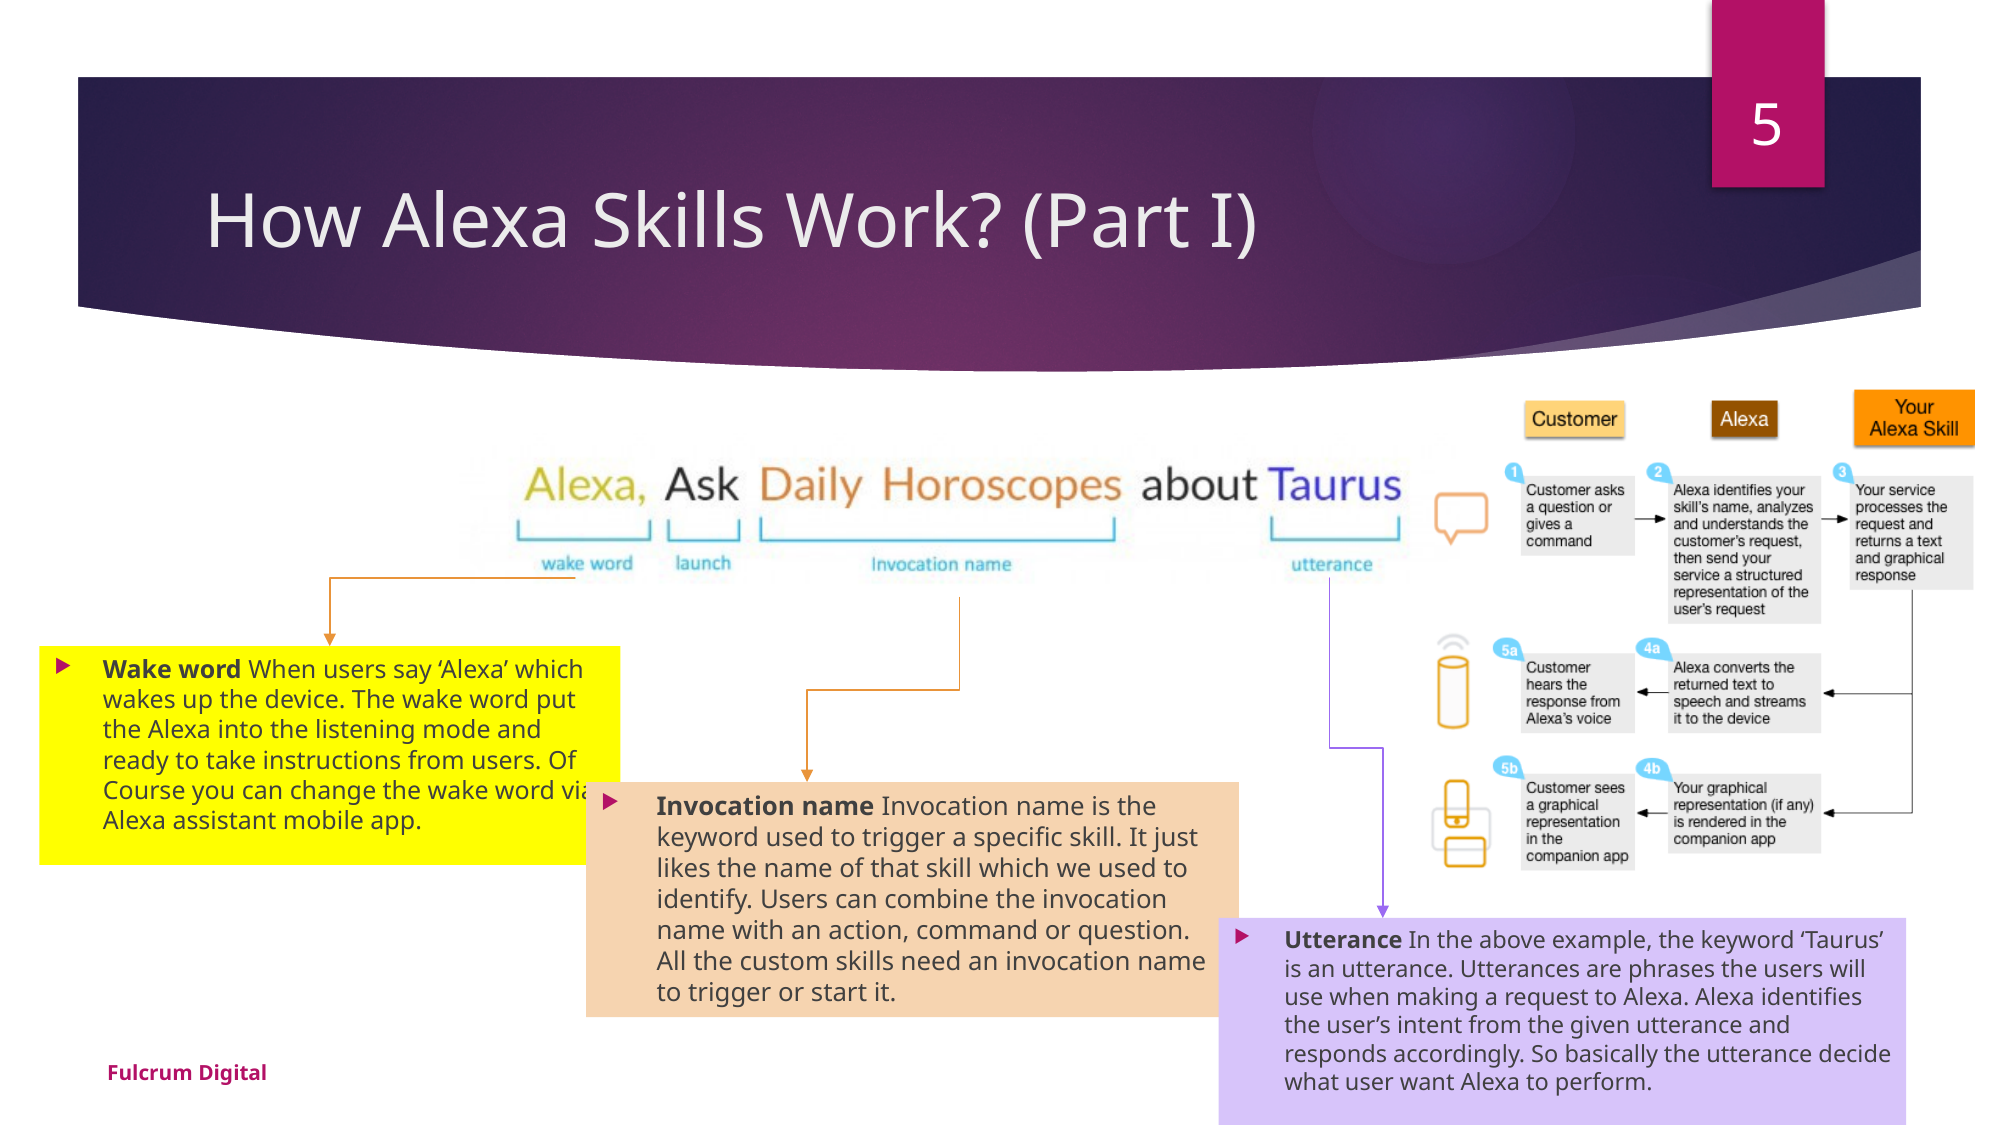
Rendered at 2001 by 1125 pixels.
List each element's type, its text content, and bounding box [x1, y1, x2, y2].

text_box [790, 613, 976, 767]
slide_number 5 [1698, 48, 1836, 175]
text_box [1186, 721, 1421, 775]
picture [459, 352, 1975, 900]
title How Alexa Skills Work? (Part I) [189, 159, 1627, 276]
list Wake word When users say ‘Alexa’ which wakes up the device. The wake word put the Alexa into the listening mode and ready to take instructions from users. Of Course you can change the wake word via Alexa assistant mobile app. [39, 646, 621, 865]
text_box Invocation name Invocation name is the keyword used to trigger a specific skill. It just likes the name of that skill which we used to identify. Users can combine the invocation name with an action, command or question. All the custom skills need an invocation name to trigger or start it. [586, 782, 1239, 1018]
footer Fulcrum Digital [92, 1048, 726, 1099]
text_box Utterance In the above example, the keyword ‘Taurus’ is an utterance. Utterances are phrases the users will use when making a request to Alexa. Alexa identifies the user’s intent from the given utterance and responds accordingly. So basically the utterance decide what user want Alexa to perform. [1218, 917, 1907, 1125]
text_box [329, 577, 576, 647]
